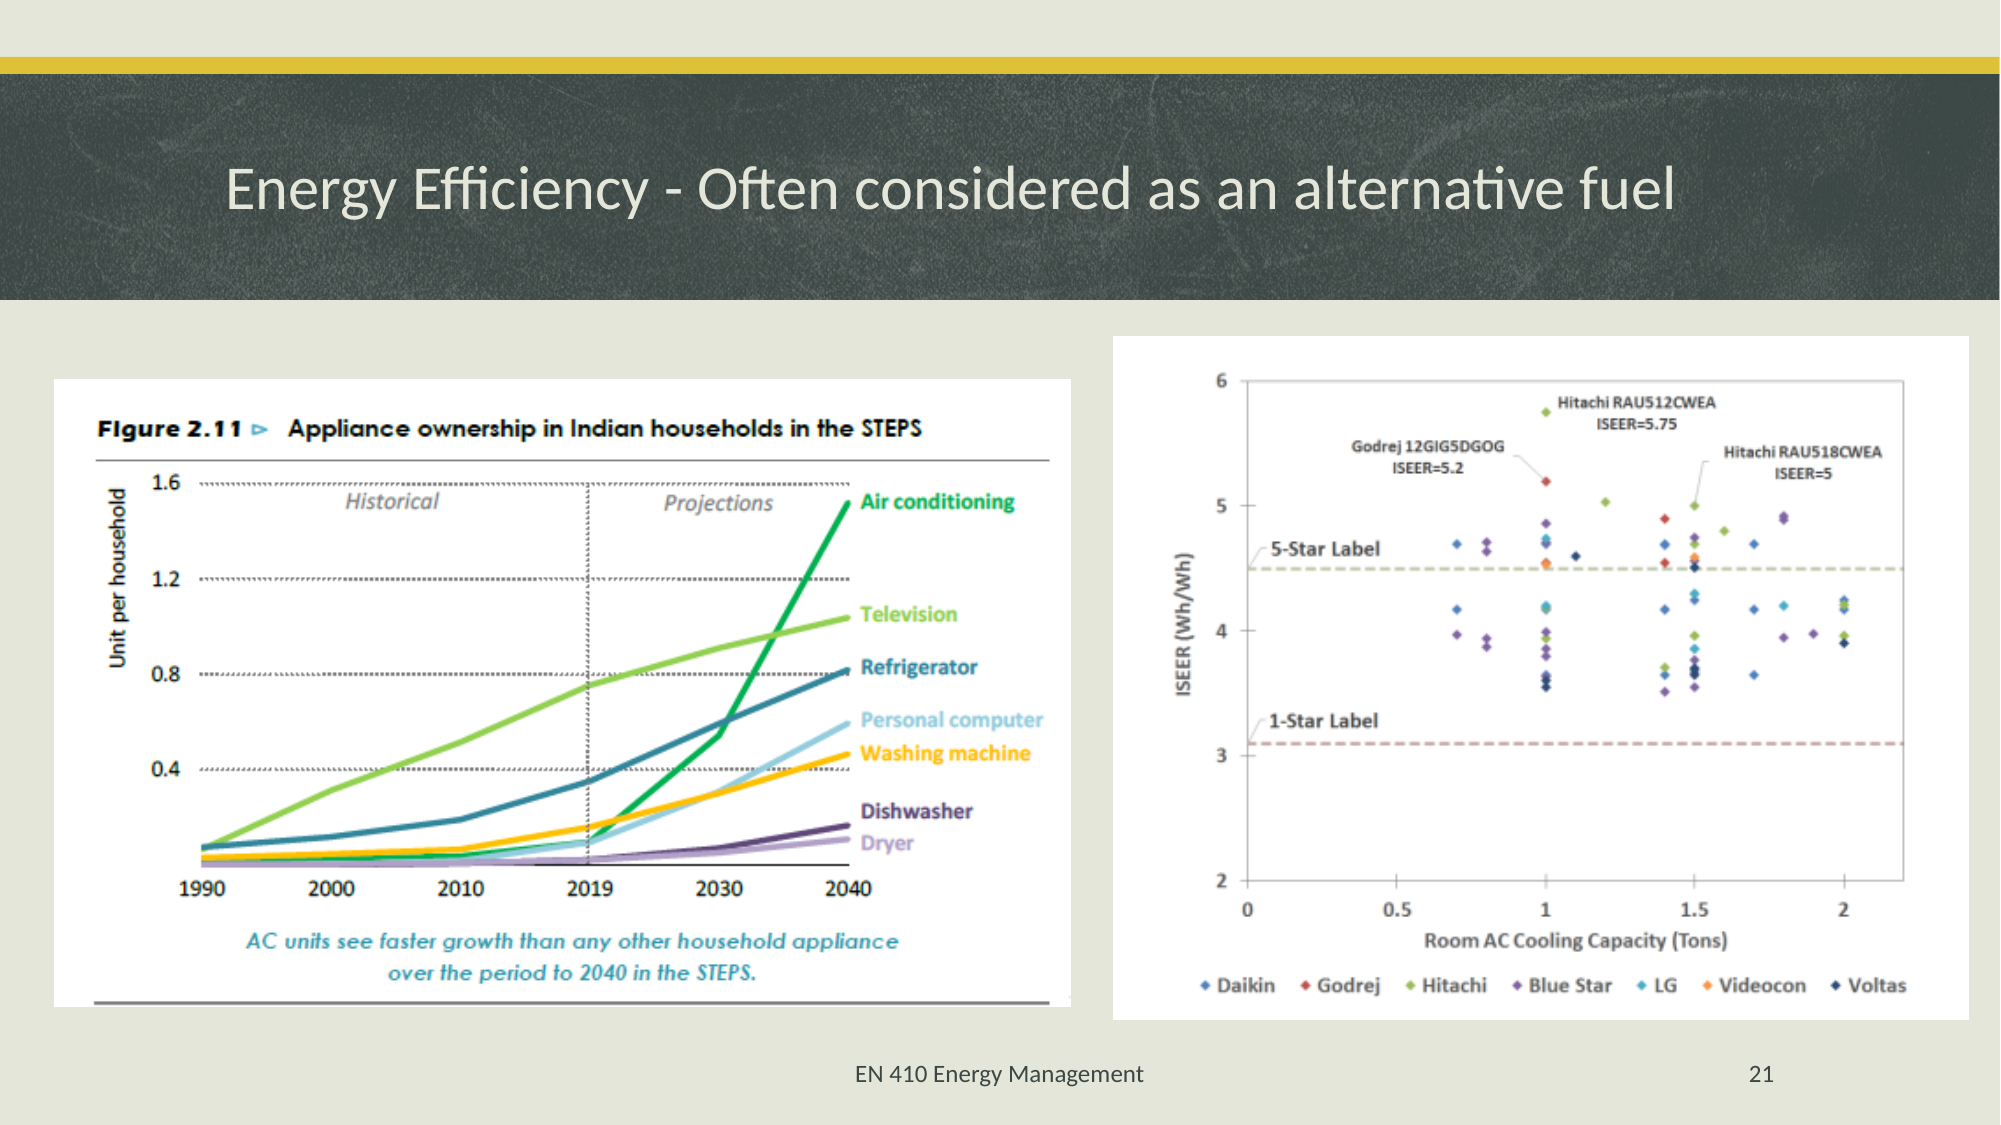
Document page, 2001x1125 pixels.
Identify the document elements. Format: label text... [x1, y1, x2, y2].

title Energy Efficiency - Often considered as an alternative fuel [210, 76, 1790, 300]
slide_number 21 [1466, 1042, 1790, 1103]
footer EN 410 Energy Management [533, 1042, 1466, 1103]
picture [1113, 336, 1969, 1020]
picture [54, 379, 1071, 1007]
picture [0, 74, 2000, 300]
